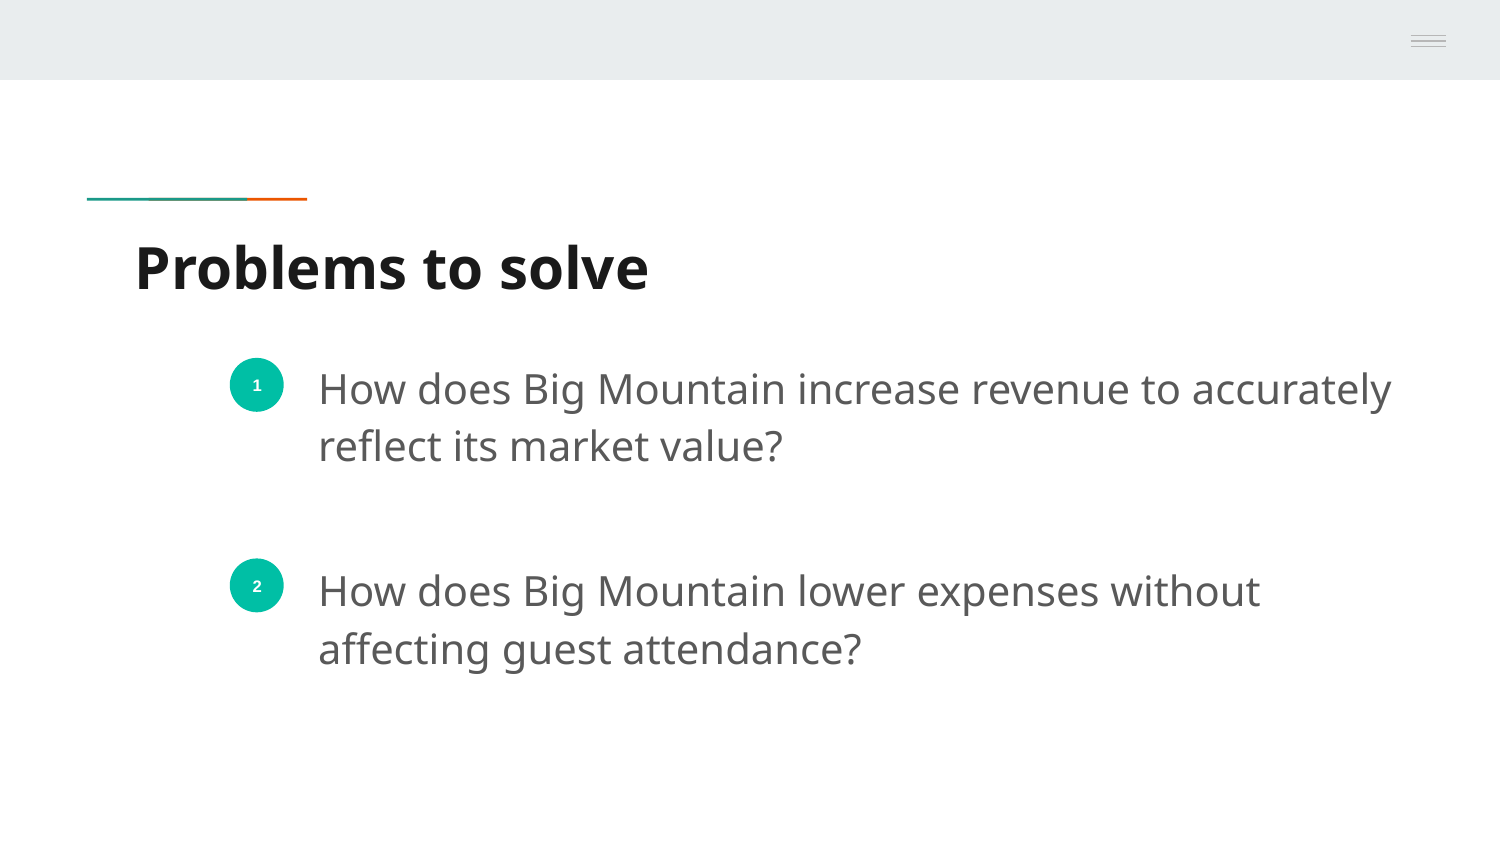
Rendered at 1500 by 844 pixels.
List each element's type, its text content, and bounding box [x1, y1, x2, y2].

text_box 2 [229, 558, 284, 613]
list How does Big Mountain increase revenue to accurately reflect its market value? [303, 340, 1419, 513]
text_box 1 [229, 357, 284, 412]
title Problems to solve [119, 216, 1381, 305]
list How does Big Mountain lower expenses without affecting guest attendance? [303, 542, 1419, 716]
